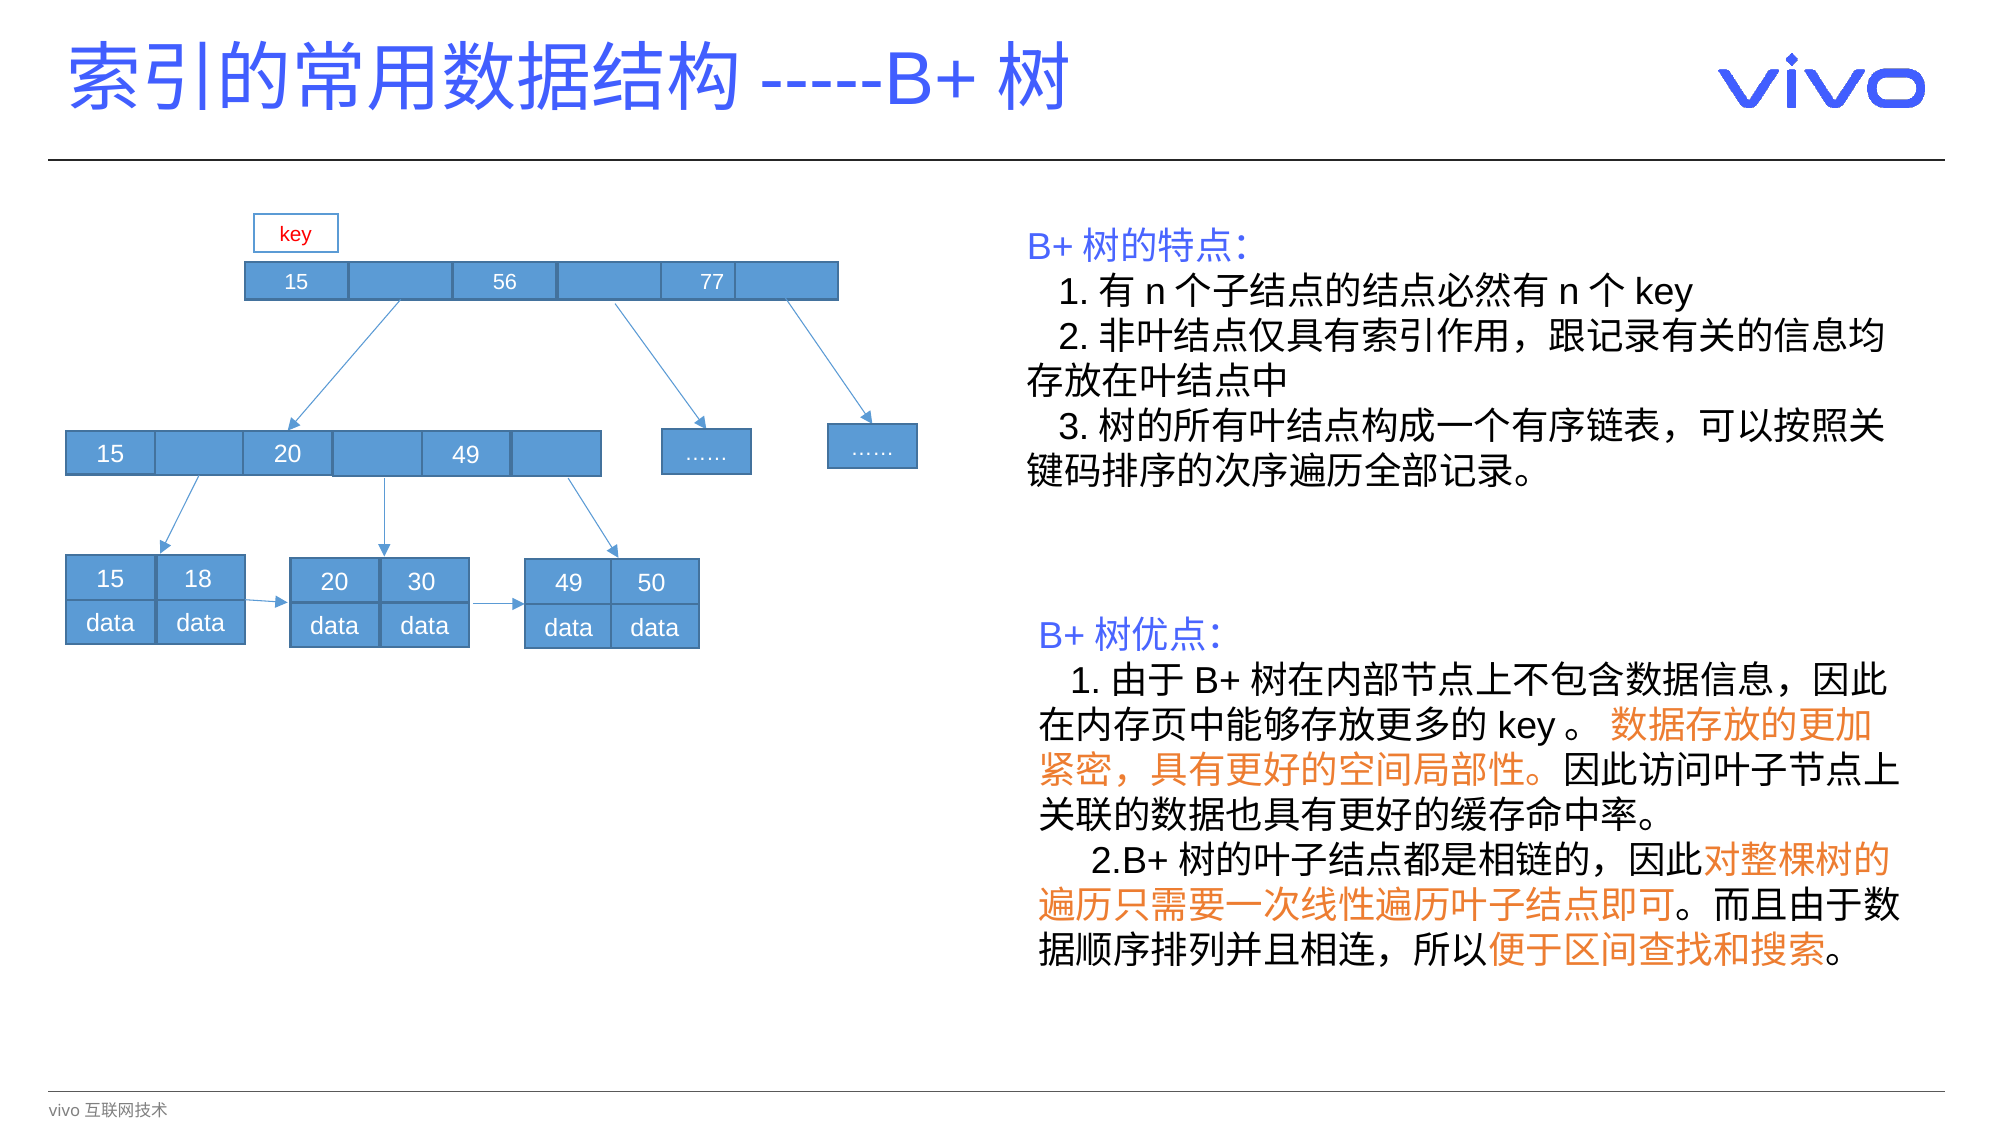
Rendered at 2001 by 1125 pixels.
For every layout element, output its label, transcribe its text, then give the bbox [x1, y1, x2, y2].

text_box B+树优点： 1.由于B+树在内部节点上不包含数据信息，因此在内存页中能够存放更多的key。 数据存放的更加紧密，具有更好的空间局部性。因此访问叶子节点上关联的数据也具有更好的缓存命中率。 2.B+树的叶子结点都是相链的，因此对整棵树的遍历只需要一次线性遍历叶子结点即可。而且由于数据顺序排列并且相连，所以便于区间查找和搜索。 [1023, 603, 1926, 1024]
picture [1782, 53, 1925, 108]
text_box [53, 214, 917, 673]
text_box B+树的特点： 1.有n个子结点的结点必然有n个key 2.非叶结点仅具有索引作用，跟记录有关的信息均存放在叶结点中 3.树的所有叶结点构成一个有序链表，可以按照关键码排序的次序遍历全部记录。 [1012, 214, 1914, 499]
title 索引的常用数据结构-----B+树 [51, 0, 1782, 160]
